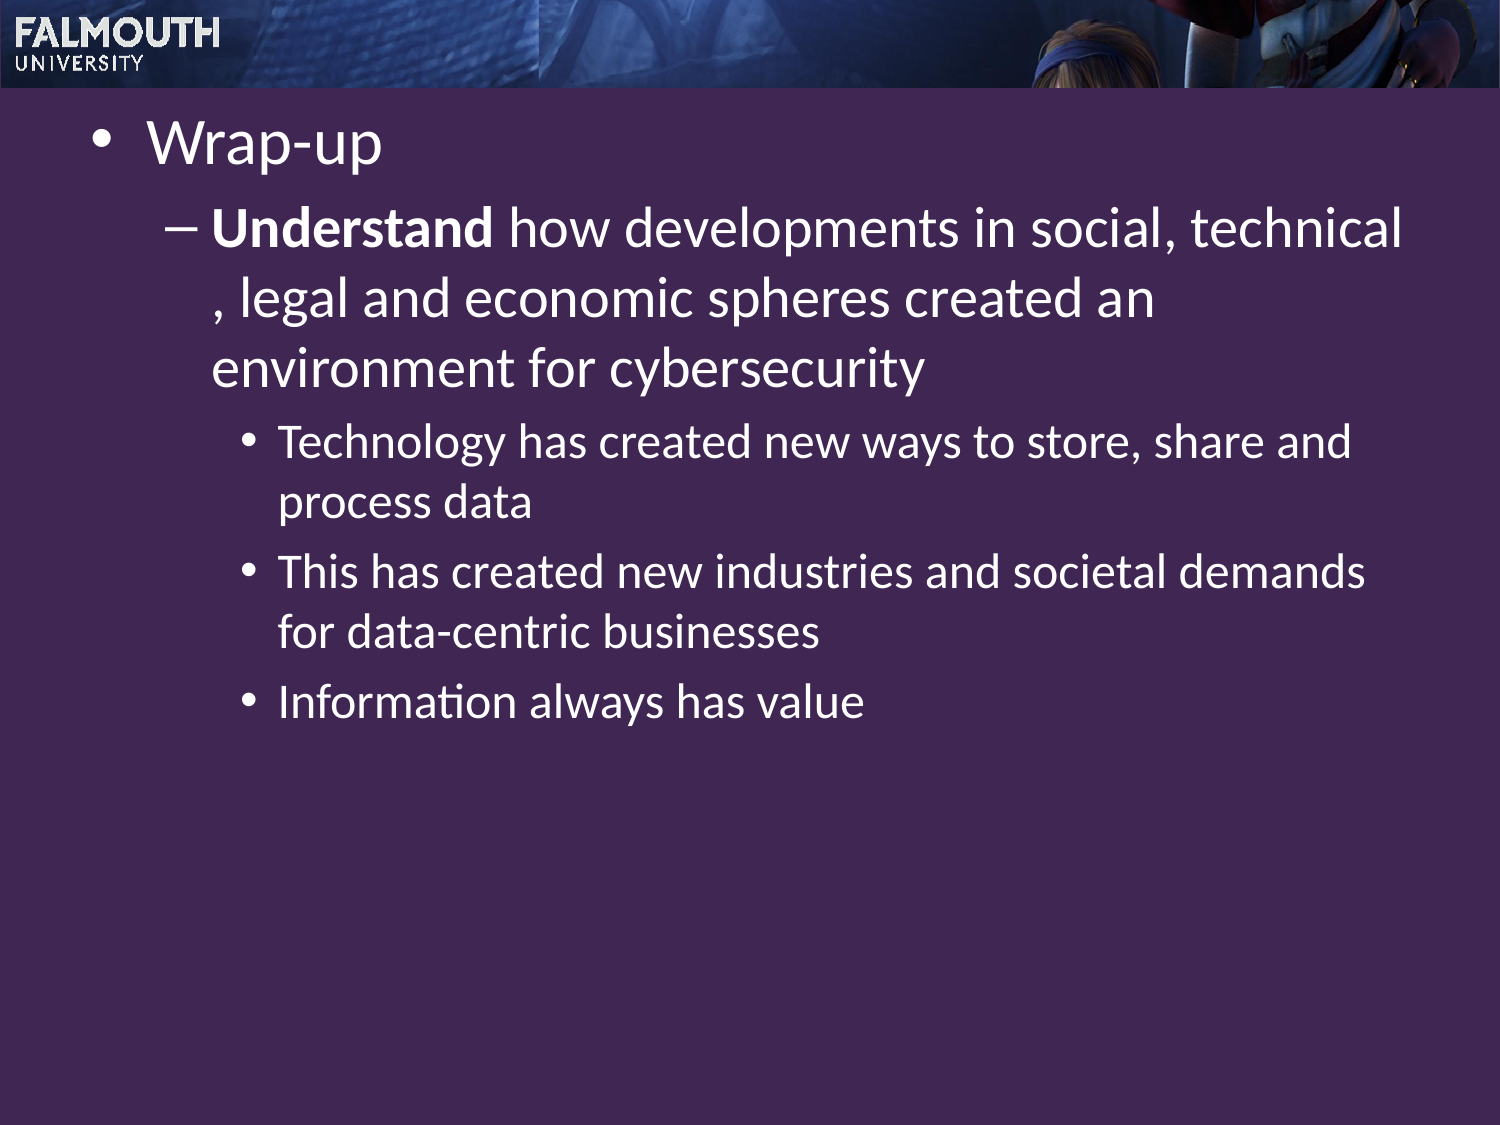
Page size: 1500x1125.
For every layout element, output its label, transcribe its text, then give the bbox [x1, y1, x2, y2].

list Wrap-up Understand how developments in social, technical , legal and economic spheres created an environment for cybersecurity Technology has created new ways to store, share and process data This has created new industries and societal demands for data-centric businesses Information always has value [75, 90, 1425, 1106]
picture [0, 0, 1500, 90]
